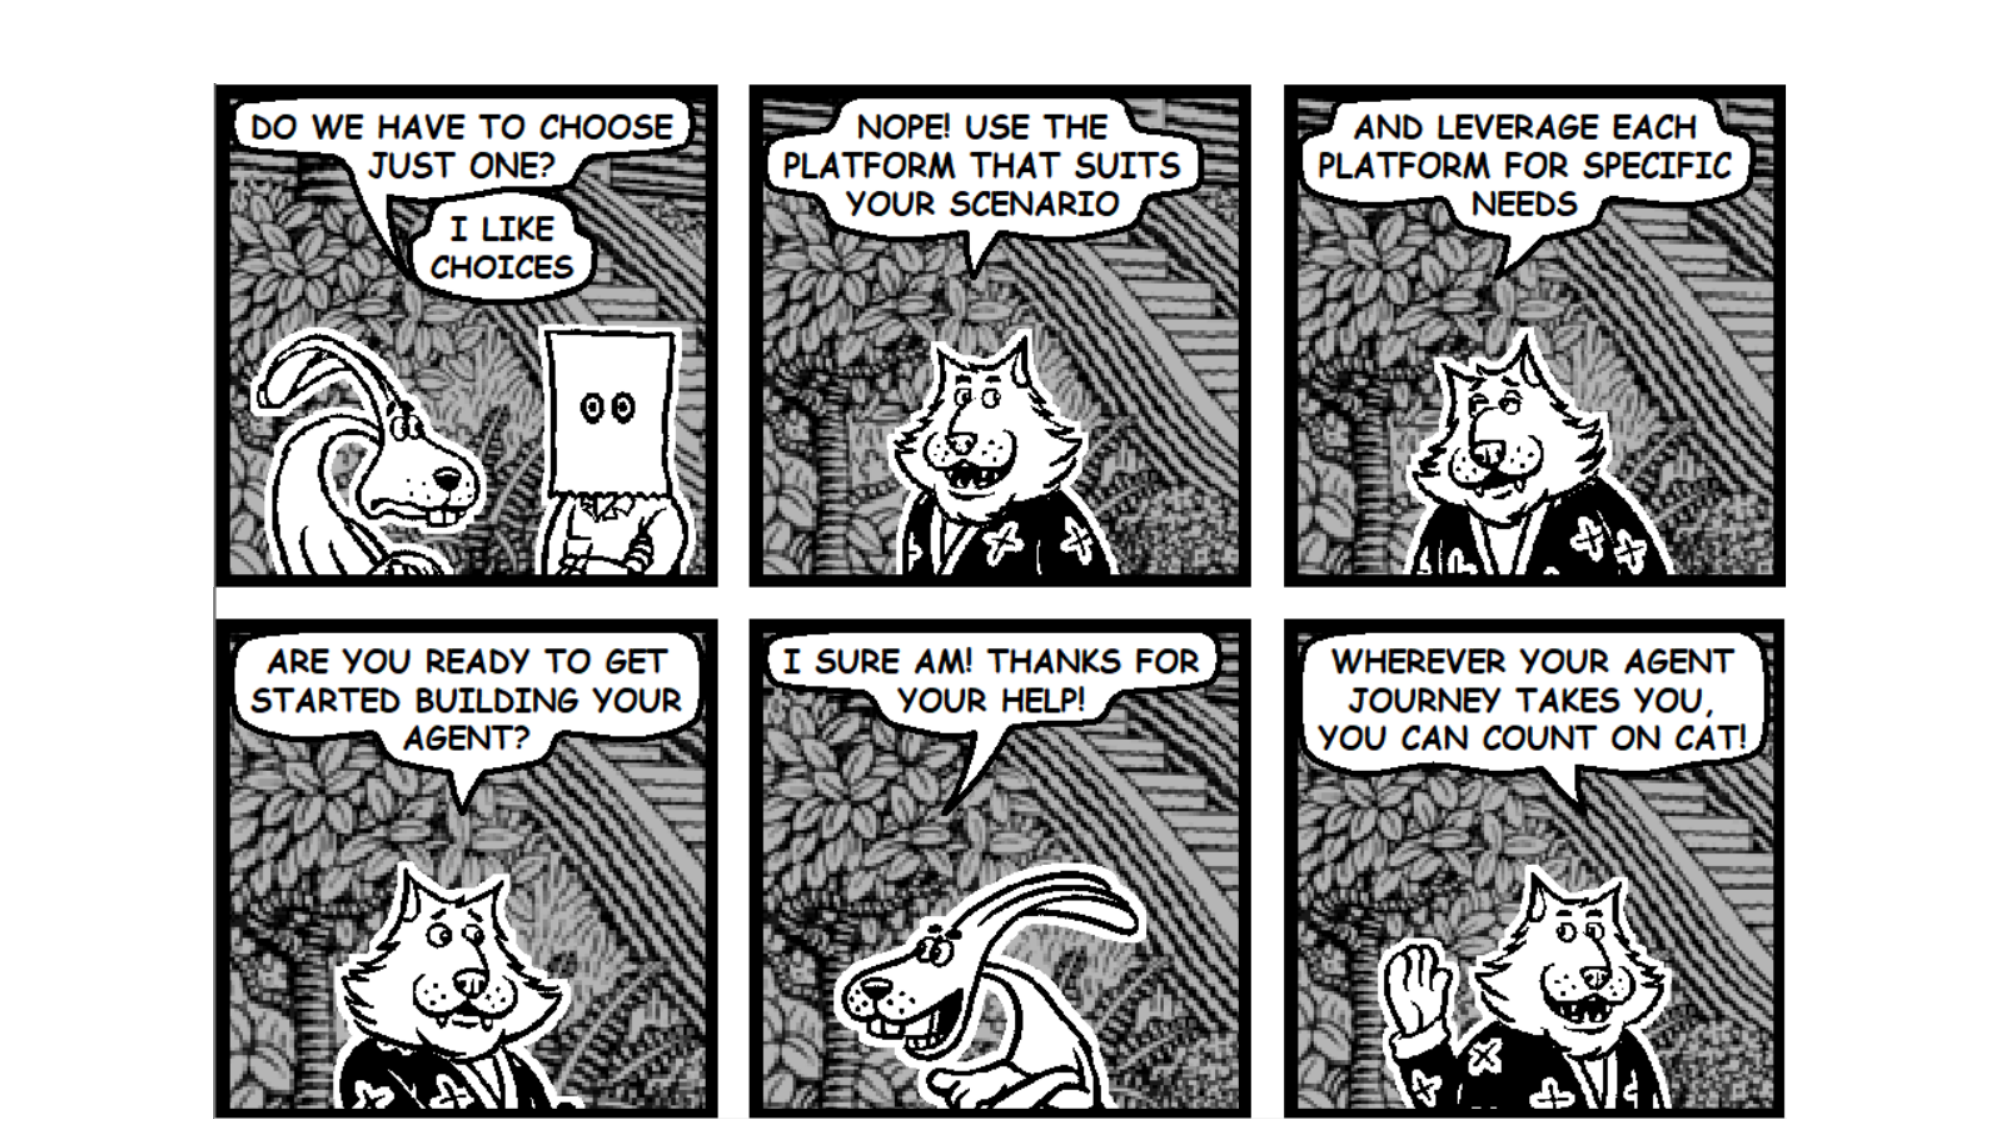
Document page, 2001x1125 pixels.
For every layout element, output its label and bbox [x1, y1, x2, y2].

picture [213, 82, 1787, 1120]
